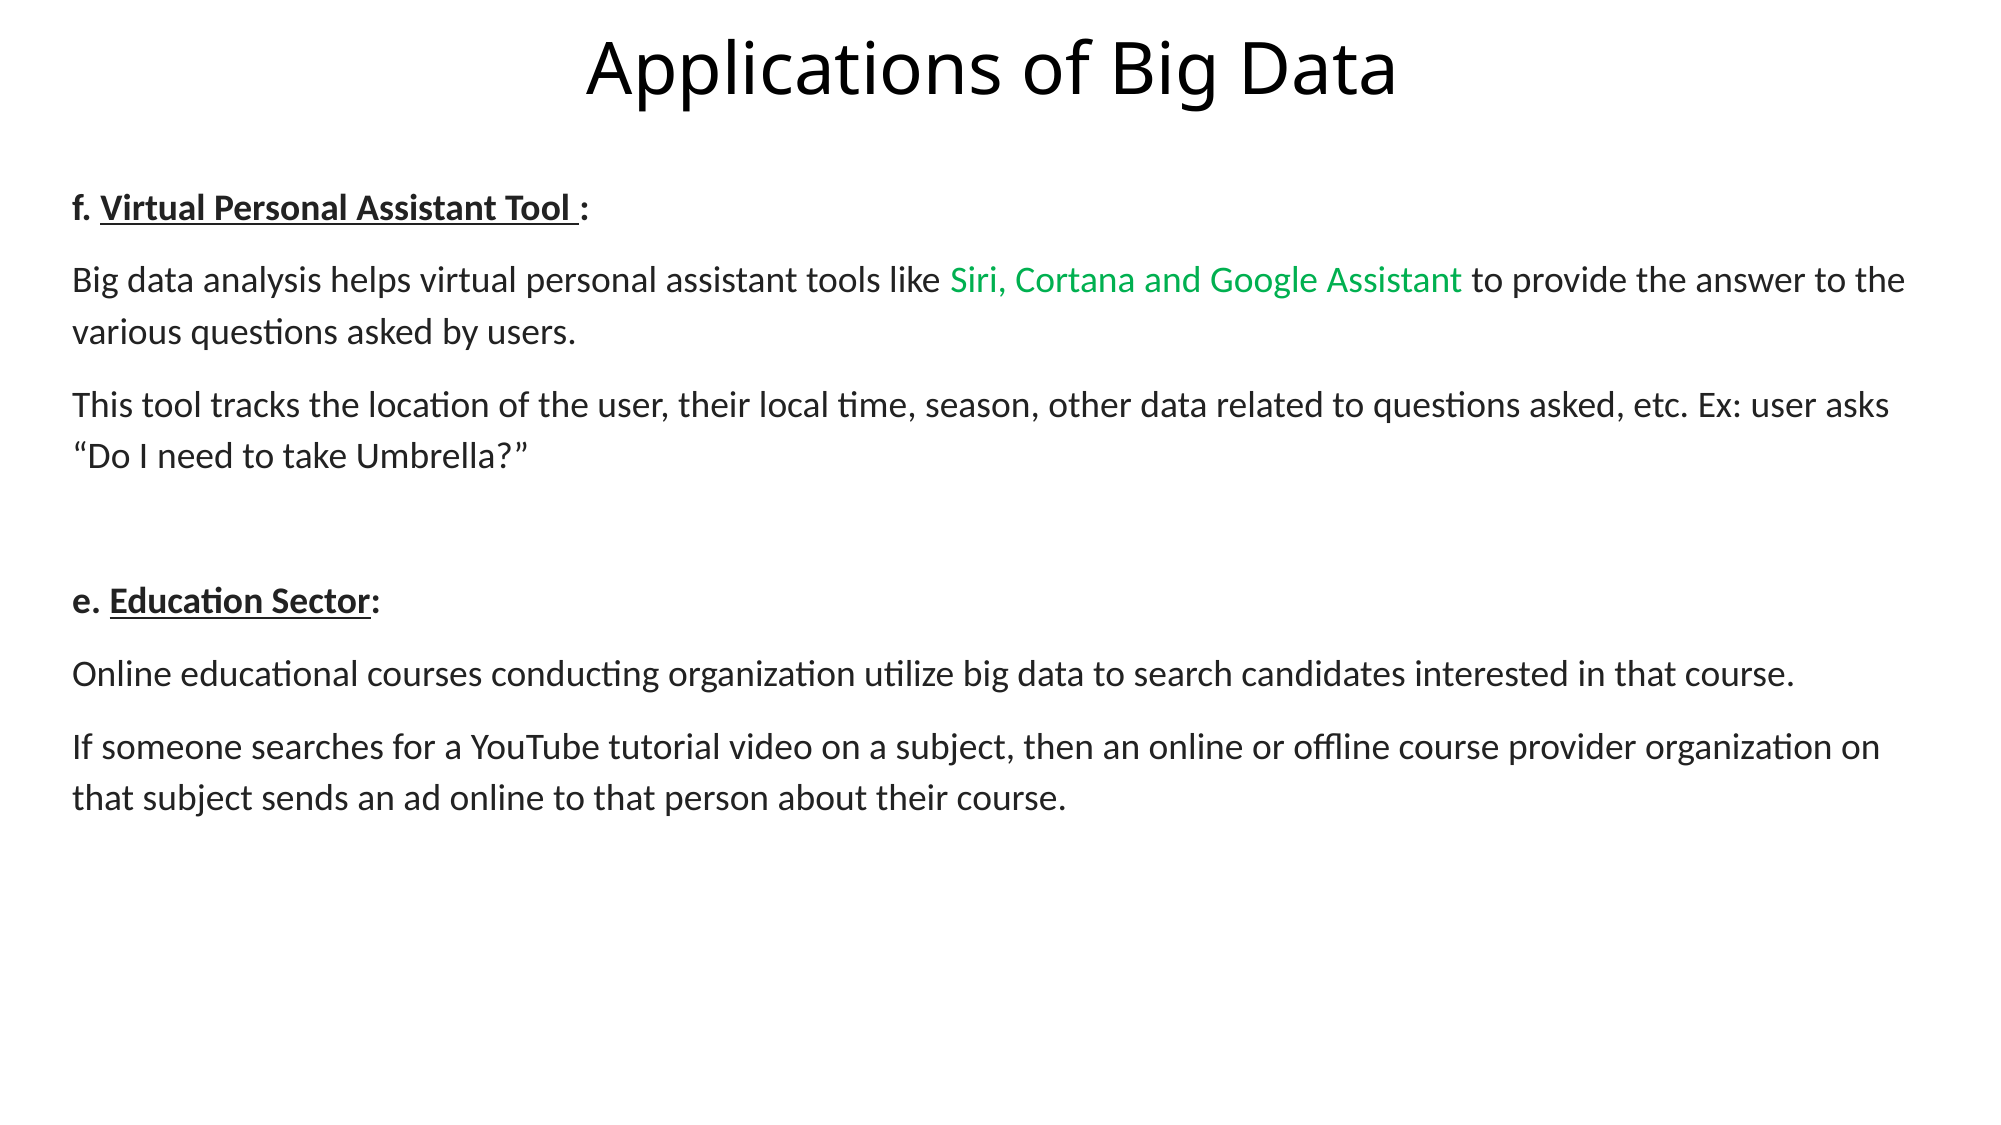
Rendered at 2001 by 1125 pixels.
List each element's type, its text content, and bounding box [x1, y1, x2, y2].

subtitle f. Virtual Personal Assistant Tool : Big data analysis helps virtual personal assistant tools like Siri, Cortana and Google Assistant to provide the answer to the various questions asked by users. This tool tracks the location of the user, their local time, season, other data related to questions asked, etc. Ex: user asks “Do I need to take Umbrella?” e. Education Sector: Online educational courses conducting organization utilize big data to search candidates interested in that course. If someone searches for a YouTube tutorial video on a subject, then an online or offline course provider organization on that subject sends an ad online to that person about their course. [57, 168, 1960, 1000]
title Applications of Big Data [281, 21, 1706, 118]
